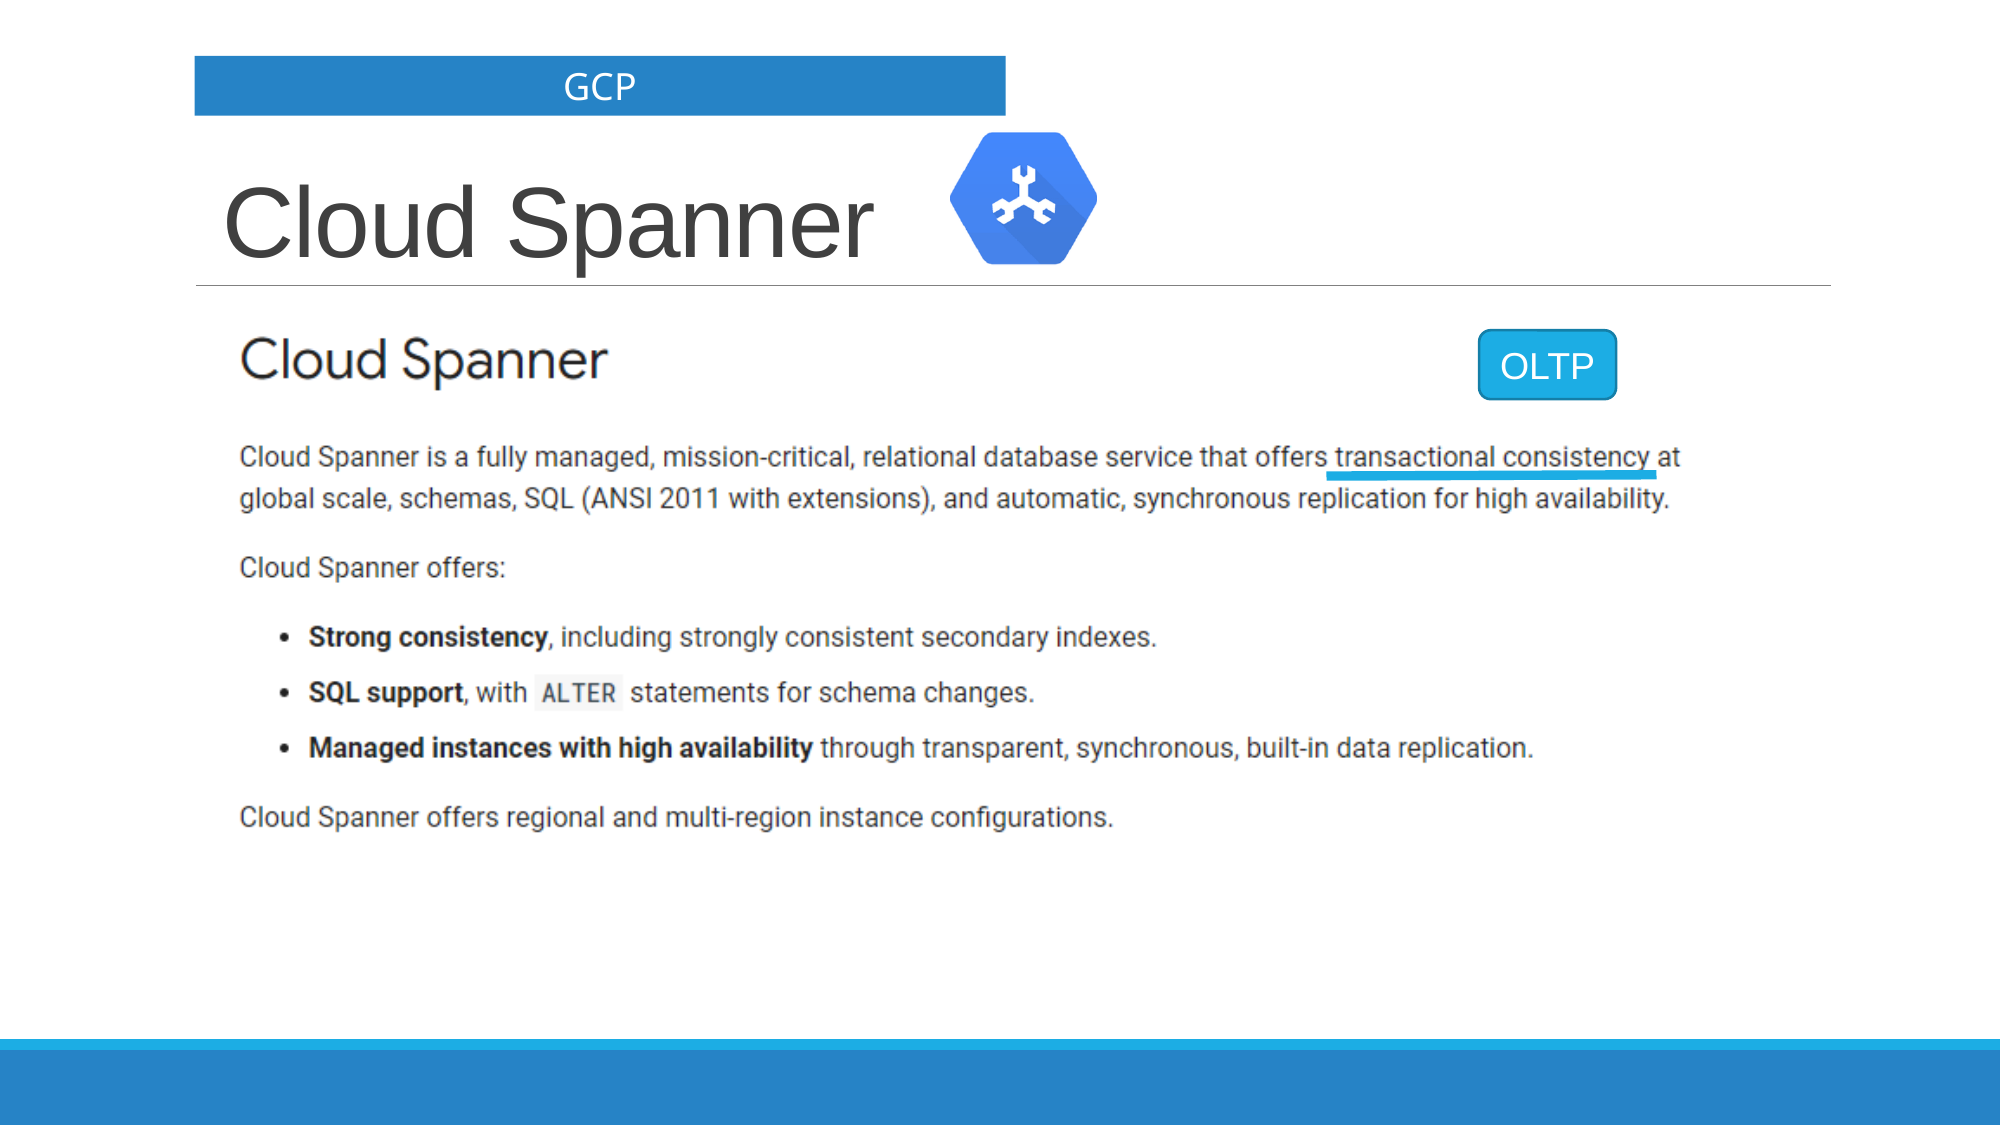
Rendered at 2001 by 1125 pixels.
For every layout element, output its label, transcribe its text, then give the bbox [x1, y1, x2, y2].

title Cloud Spanner [180, 116, 1830, 285]
text_box GCP [194, 55, 1006, 116]
picture [949, 124, 1098, 273]
picture [192, 329, 1738, 849]
